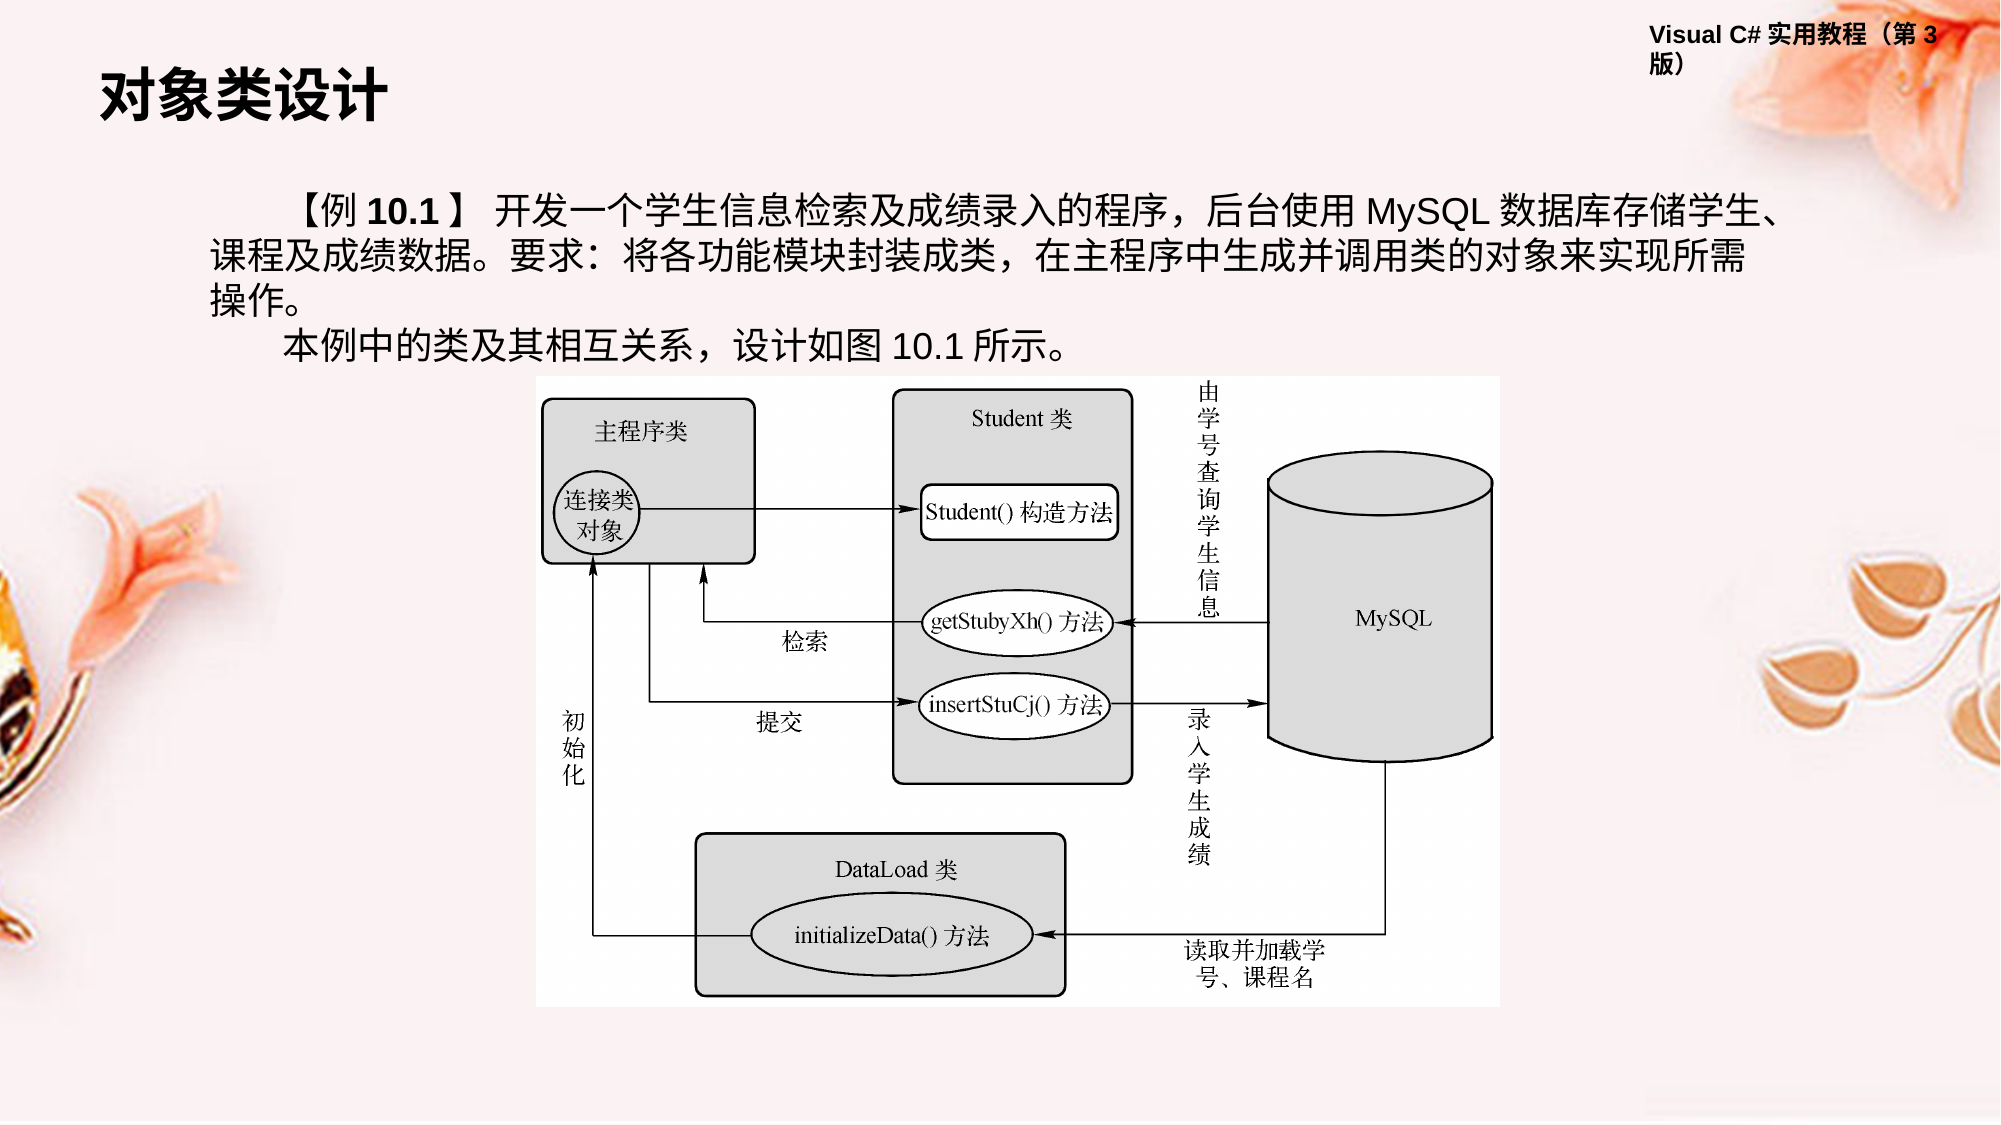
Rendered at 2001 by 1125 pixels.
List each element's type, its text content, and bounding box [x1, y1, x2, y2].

text_box 【例10.1】 开发一个学生信息检索及成绩录入的程序，后台使用MySQL数据库存储学生、课程及成绩数据。要求：将各功能模块封装成类，在主程序中生成并调用类的对象来实现所需操作。 本例中的类及其相互关系，设计如图10.1所示。 [194, 179, 1795, 375]
picture [0, 0, 2001, 1125]
text_box 对象类设计 [83, 58, 1132, 136]
